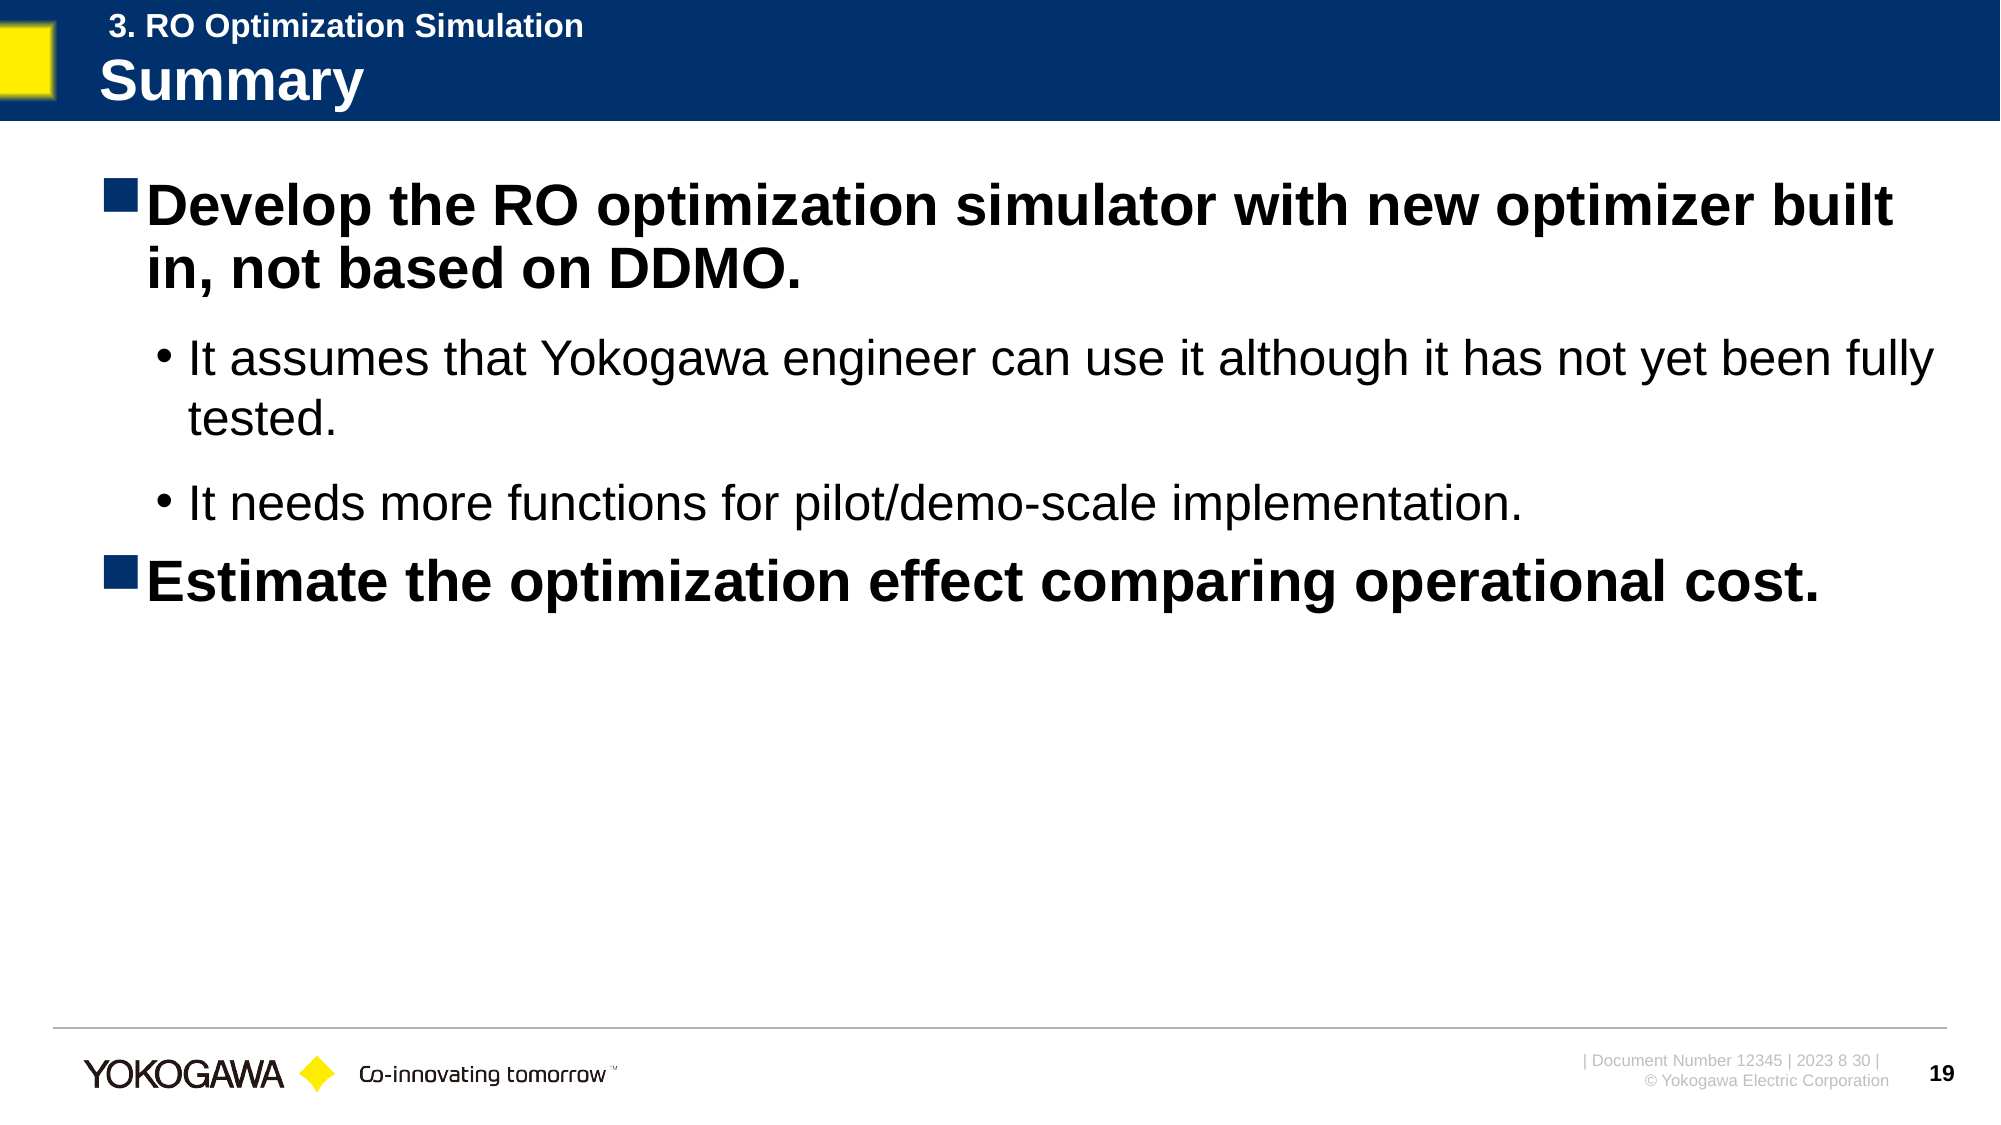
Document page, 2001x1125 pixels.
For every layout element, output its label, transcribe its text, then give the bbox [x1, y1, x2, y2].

picture [83, 1055, 617, 1093]
picture [0, 6, 69, 115]
title Summary [84, 39, 1955, 125]
text_box 3. RO Optimization Simulation [93, 0, 1167, 52]
slide_number 19 [1904, 1042, 1970, 1103]
text_box Develop the RO optimization simulator with new optimizer built in, not based on DDMO. It assumes that Yokogawa engineer can use it although it has not yet been fully tested. It needs more functions for pilot/demo-scale implementation. Estimate the optimization effect comparing operational cost. [84, 167, 1970, 257]
